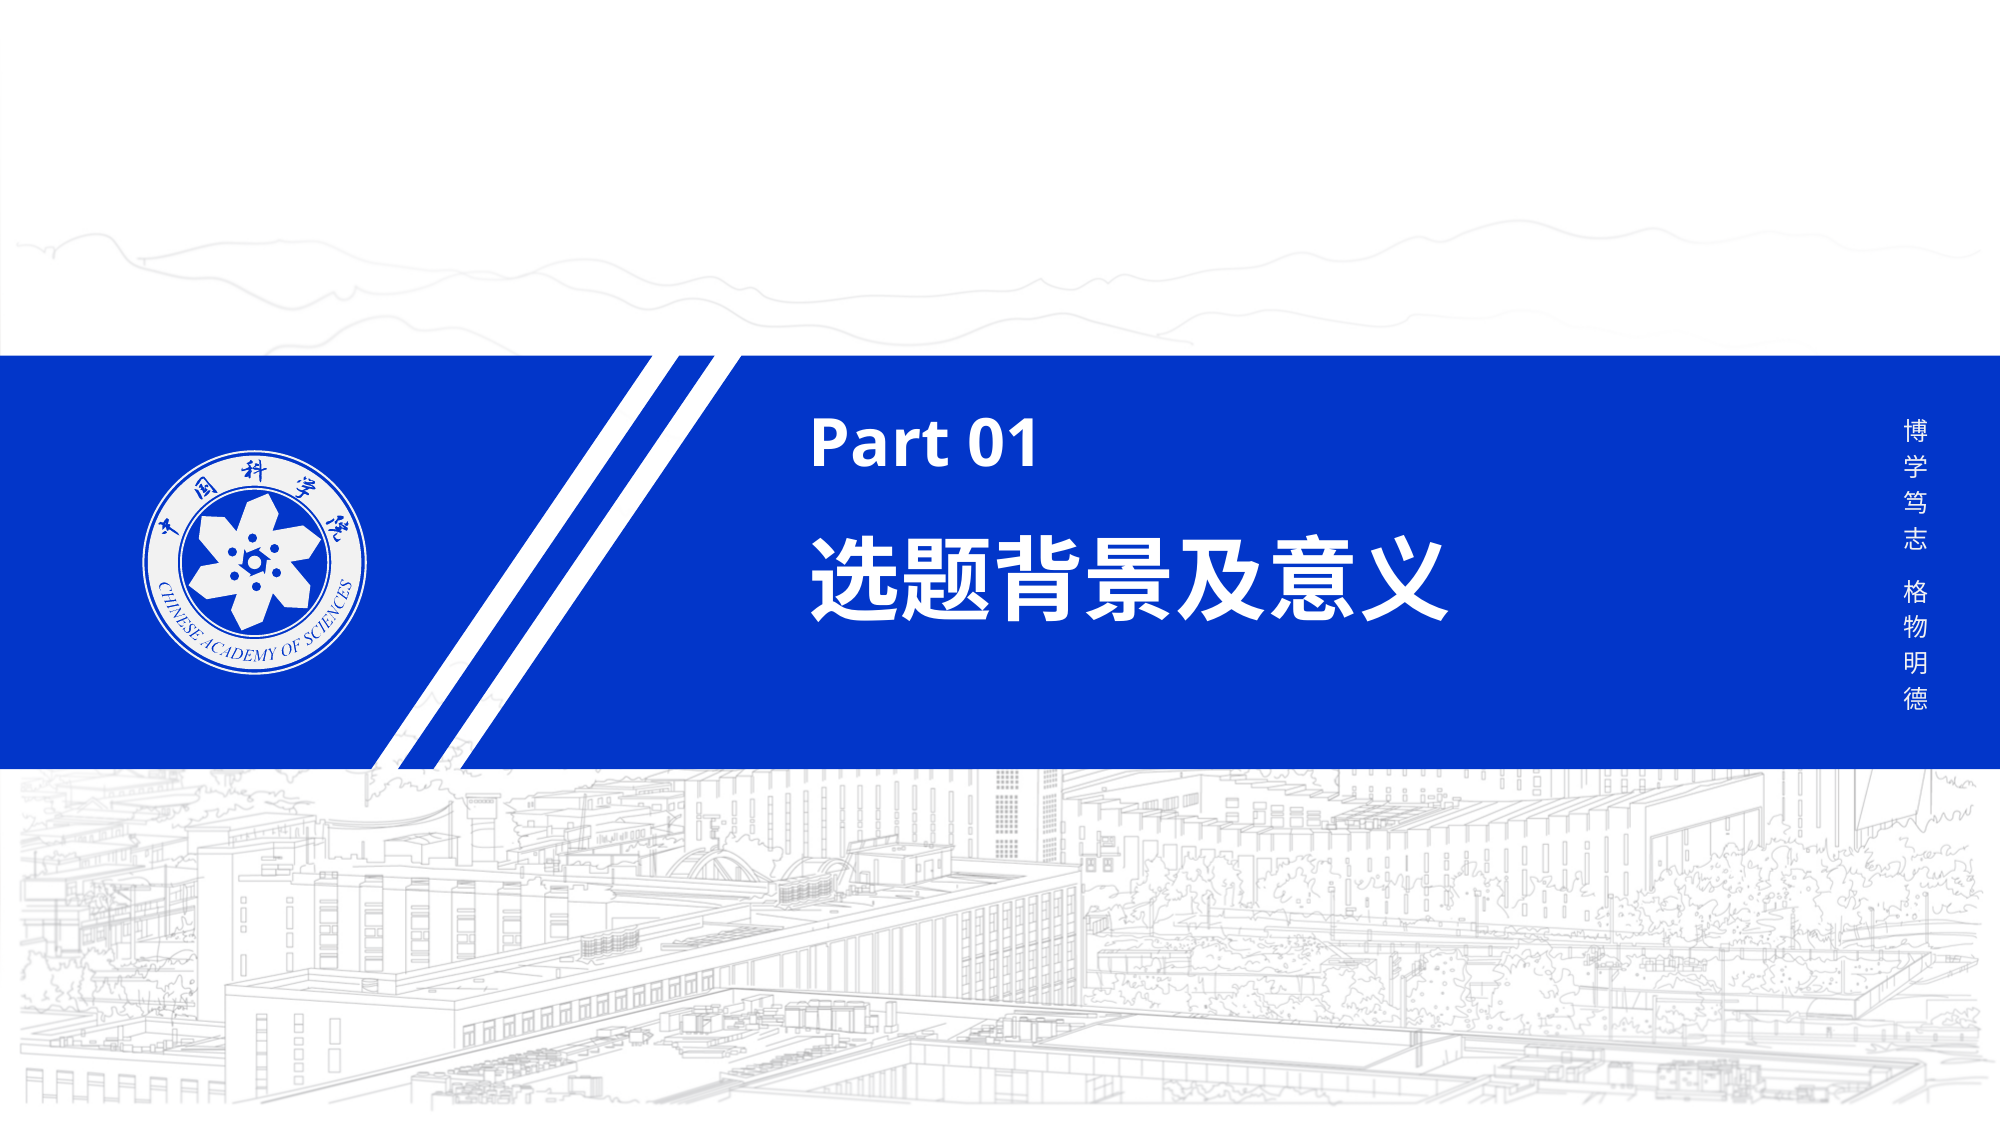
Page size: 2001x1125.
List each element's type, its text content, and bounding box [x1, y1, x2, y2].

list Part 01 [794, 401, 1199, 500]
list 选题背景及意义 [794, 527, 1741, 626]
